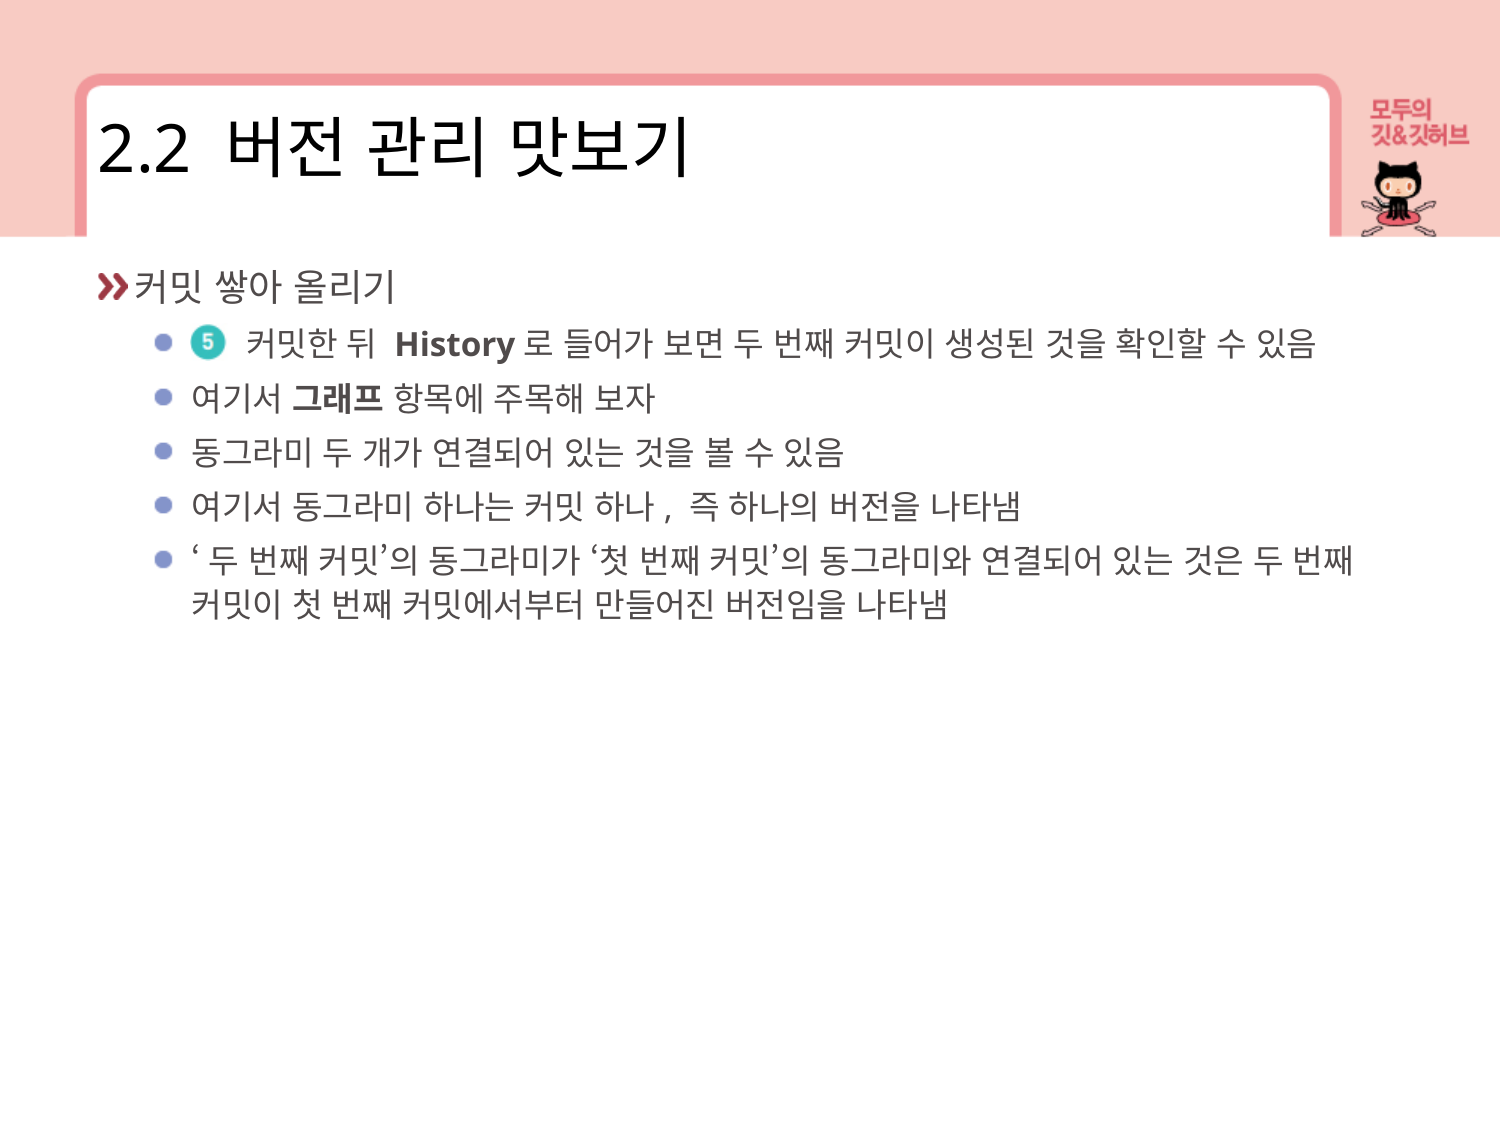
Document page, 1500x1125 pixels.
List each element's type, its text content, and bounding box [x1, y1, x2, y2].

picture [0, 0, 1500, 1125]
text_box 2.2 버전 관리 맛보기 [82, 61, 1413, 193]
text_box 커밋 쌓아 올리기 커밋한 뒤 History로 들어가 보면 두 번째 커밋이 생성된 것을 확인할 수 있음 여기서 그래프 항목에 주목해 보자 동그라미 두 개가 연결되어 있는 것을 볼 수 있음 여기서 동그라미 하나는 커밋 하나, 즉 하나의 버전을 나타냄 ‘두 번째 커밋’의 동그라미가 ‘첫 번째 커밋’의 동그라미와 연결되어 있는 것은 두 번째 커밋이 첫 번째 커밋에서부터 만들어진 버전임을 나타냄 [82, 252, 1413, 1067]
